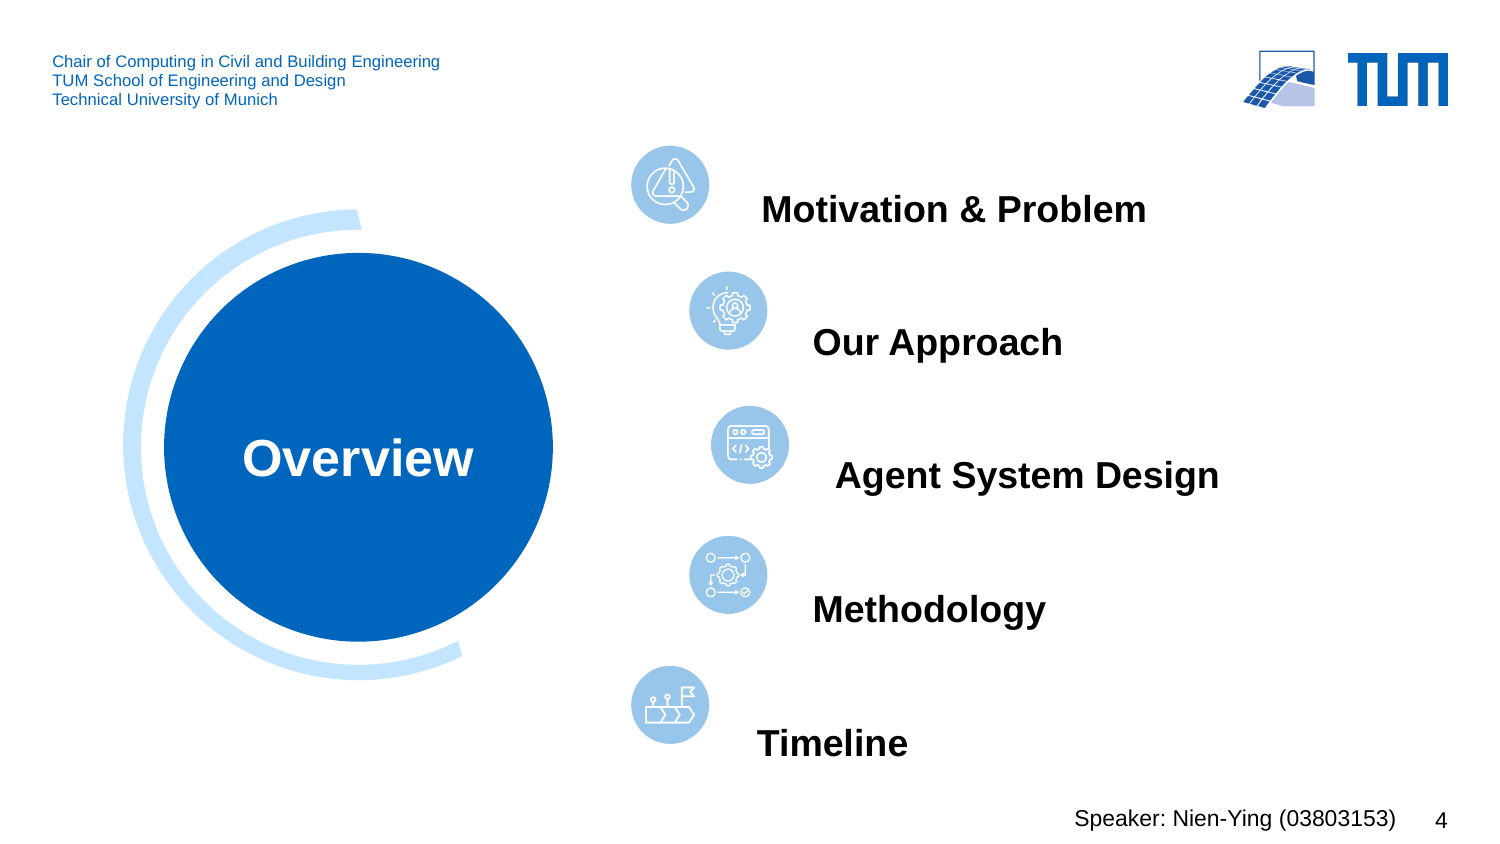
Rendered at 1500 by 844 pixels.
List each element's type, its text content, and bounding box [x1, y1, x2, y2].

text_box Motivation & Problem [746, 140, 1239, 217]
text_box Overview [164, 253, 553, 641]
text_box Agent System Design [820, 406, 1313, 483]
text_box [648, 737, 694, 745]
picture [1242, 41, 1318, 117]
text_box [710, 404, 790, 485]
text_box [123, 209, 462, 681]
text_box [630, 665, 711, 733]
text_box Methodology [797, 540, 1290, 617]
text_box [630, 144, 711, 210]
picture [1348, 53, 1448, 106]
text_box [710, 346, 747, 351]
picture [644, 158, 697, 211]
text_box [141, 230, 576, 665]
picture [702, 284, 755, 337]
picture [645, 679, 696, 730]
picture [705, 552, 752, 598]
text_box [648, 218, 693, 225]
text_box Speaker: Nien-Ying (03803153) [1059, 789, 1424, 844]
picture [727, 424, 773, 471]
text_box Timeline [741, 674, 1234, 751]
text_box [688, 534, 769, 615]
text_box [344, 152, 684, 784]
text_box Our Approach [797, 273, 1290, 350]
text_box [688, 270, 769, 336]
slide_number 4 [1424, 796, 1448, 842]
